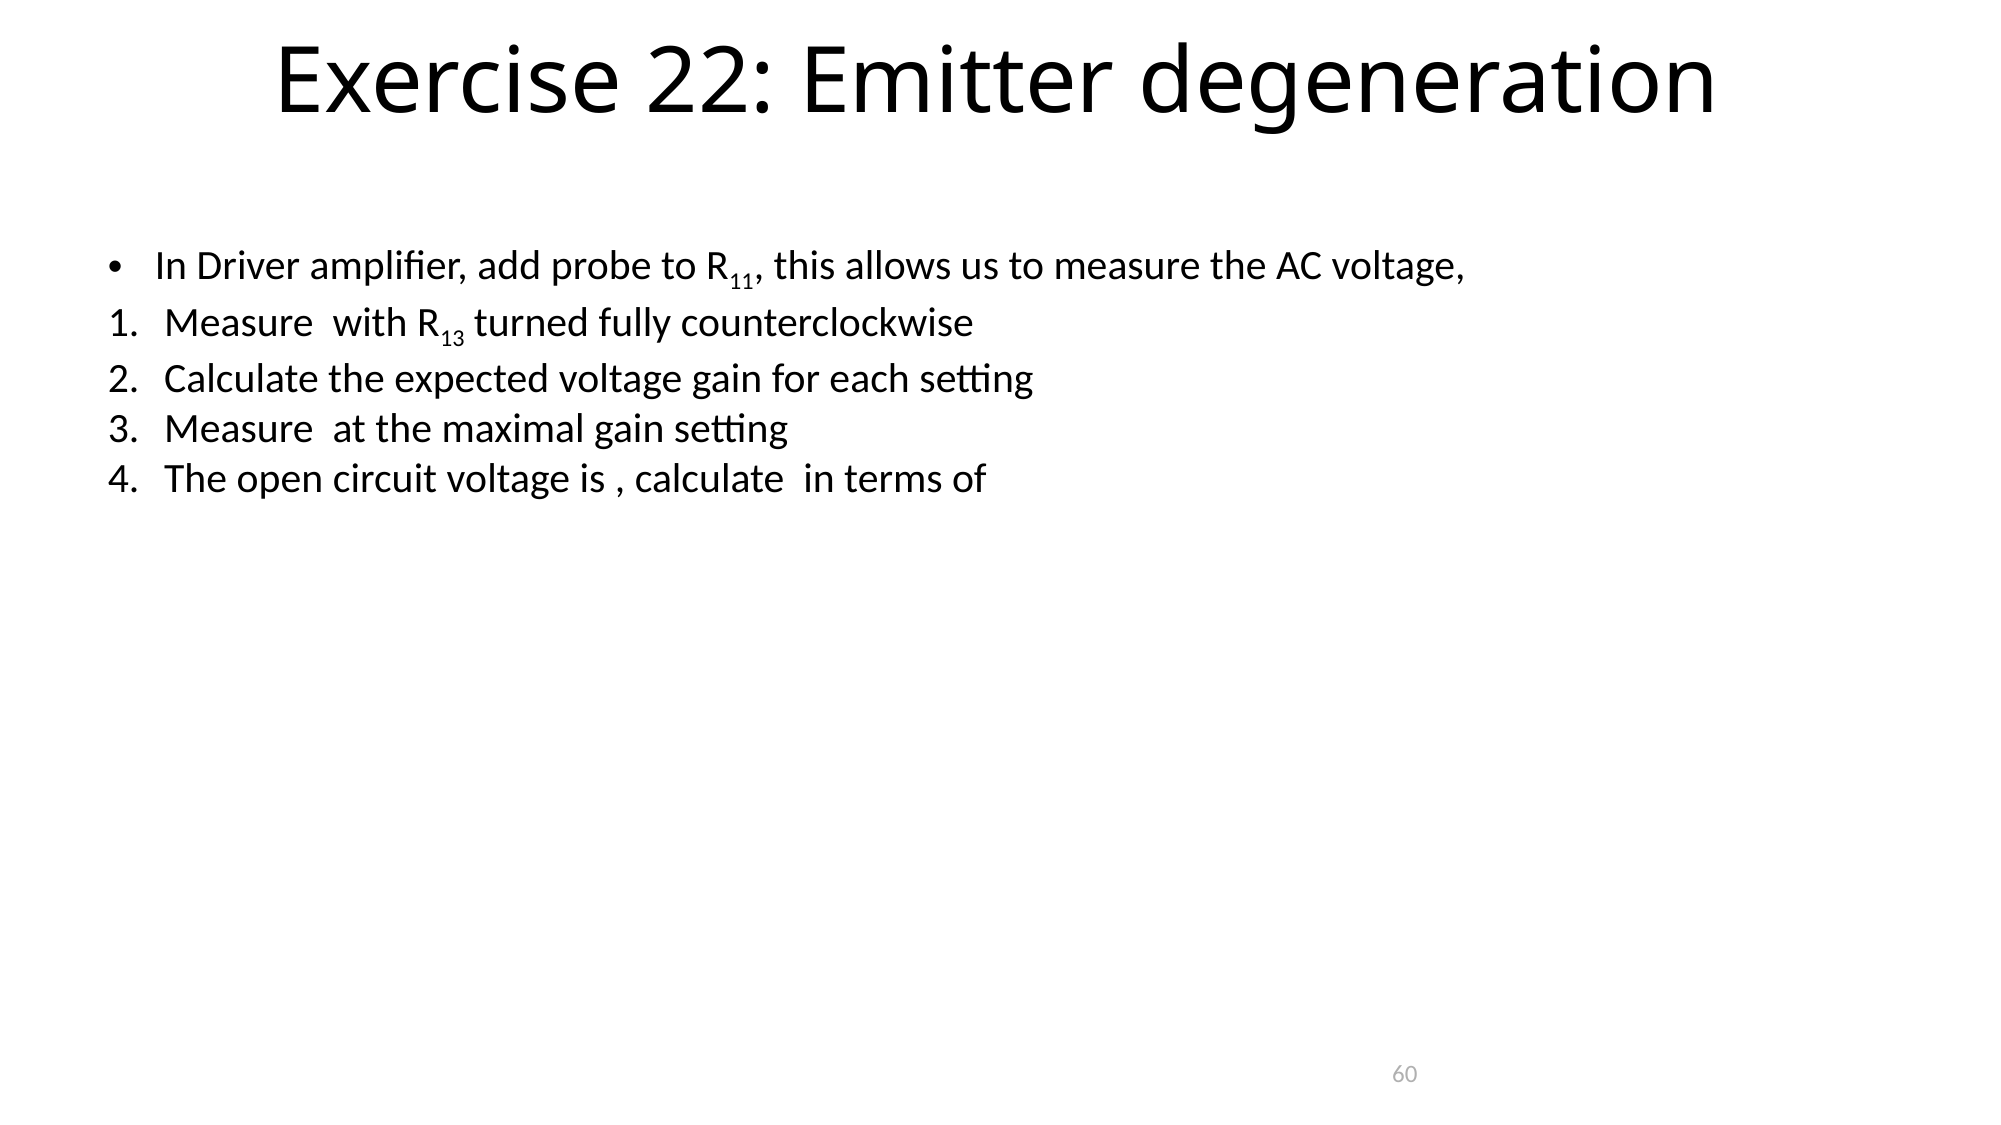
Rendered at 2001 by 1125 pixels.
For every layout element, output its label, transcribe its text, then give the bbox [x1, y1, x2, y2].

text_box Exercise 22: Emitter degeneration [20, 20, 1975, 131]
slide_number 60 [1074, 738, 1425, 1125]
